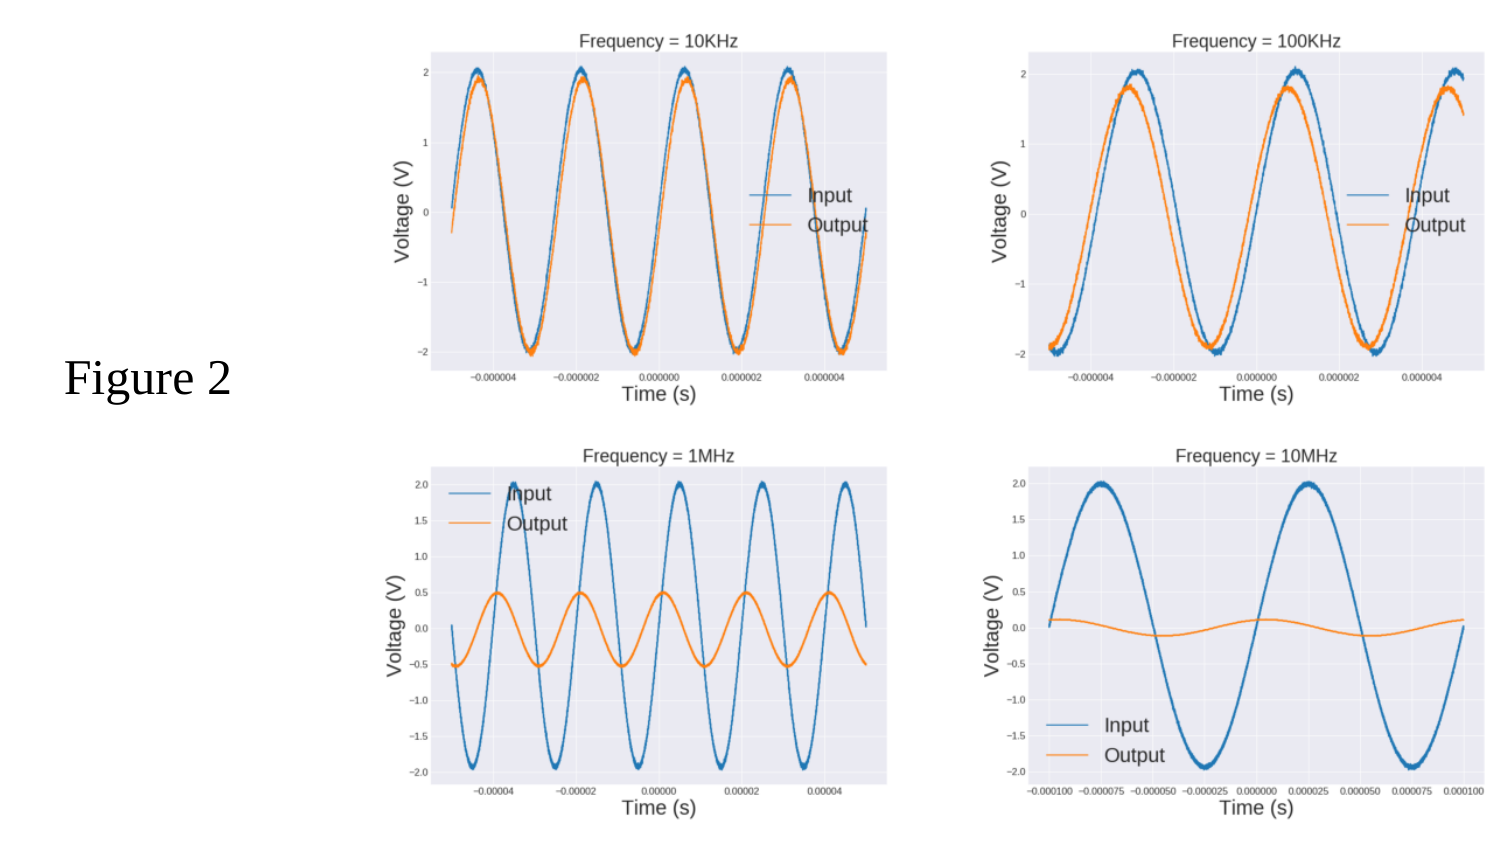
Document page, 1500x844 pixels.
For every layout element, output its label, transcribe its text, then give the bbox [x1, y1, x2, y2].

text_box Figure 2 [48, 329, 350, 482]
picture [360, 0, 1500, 844]
